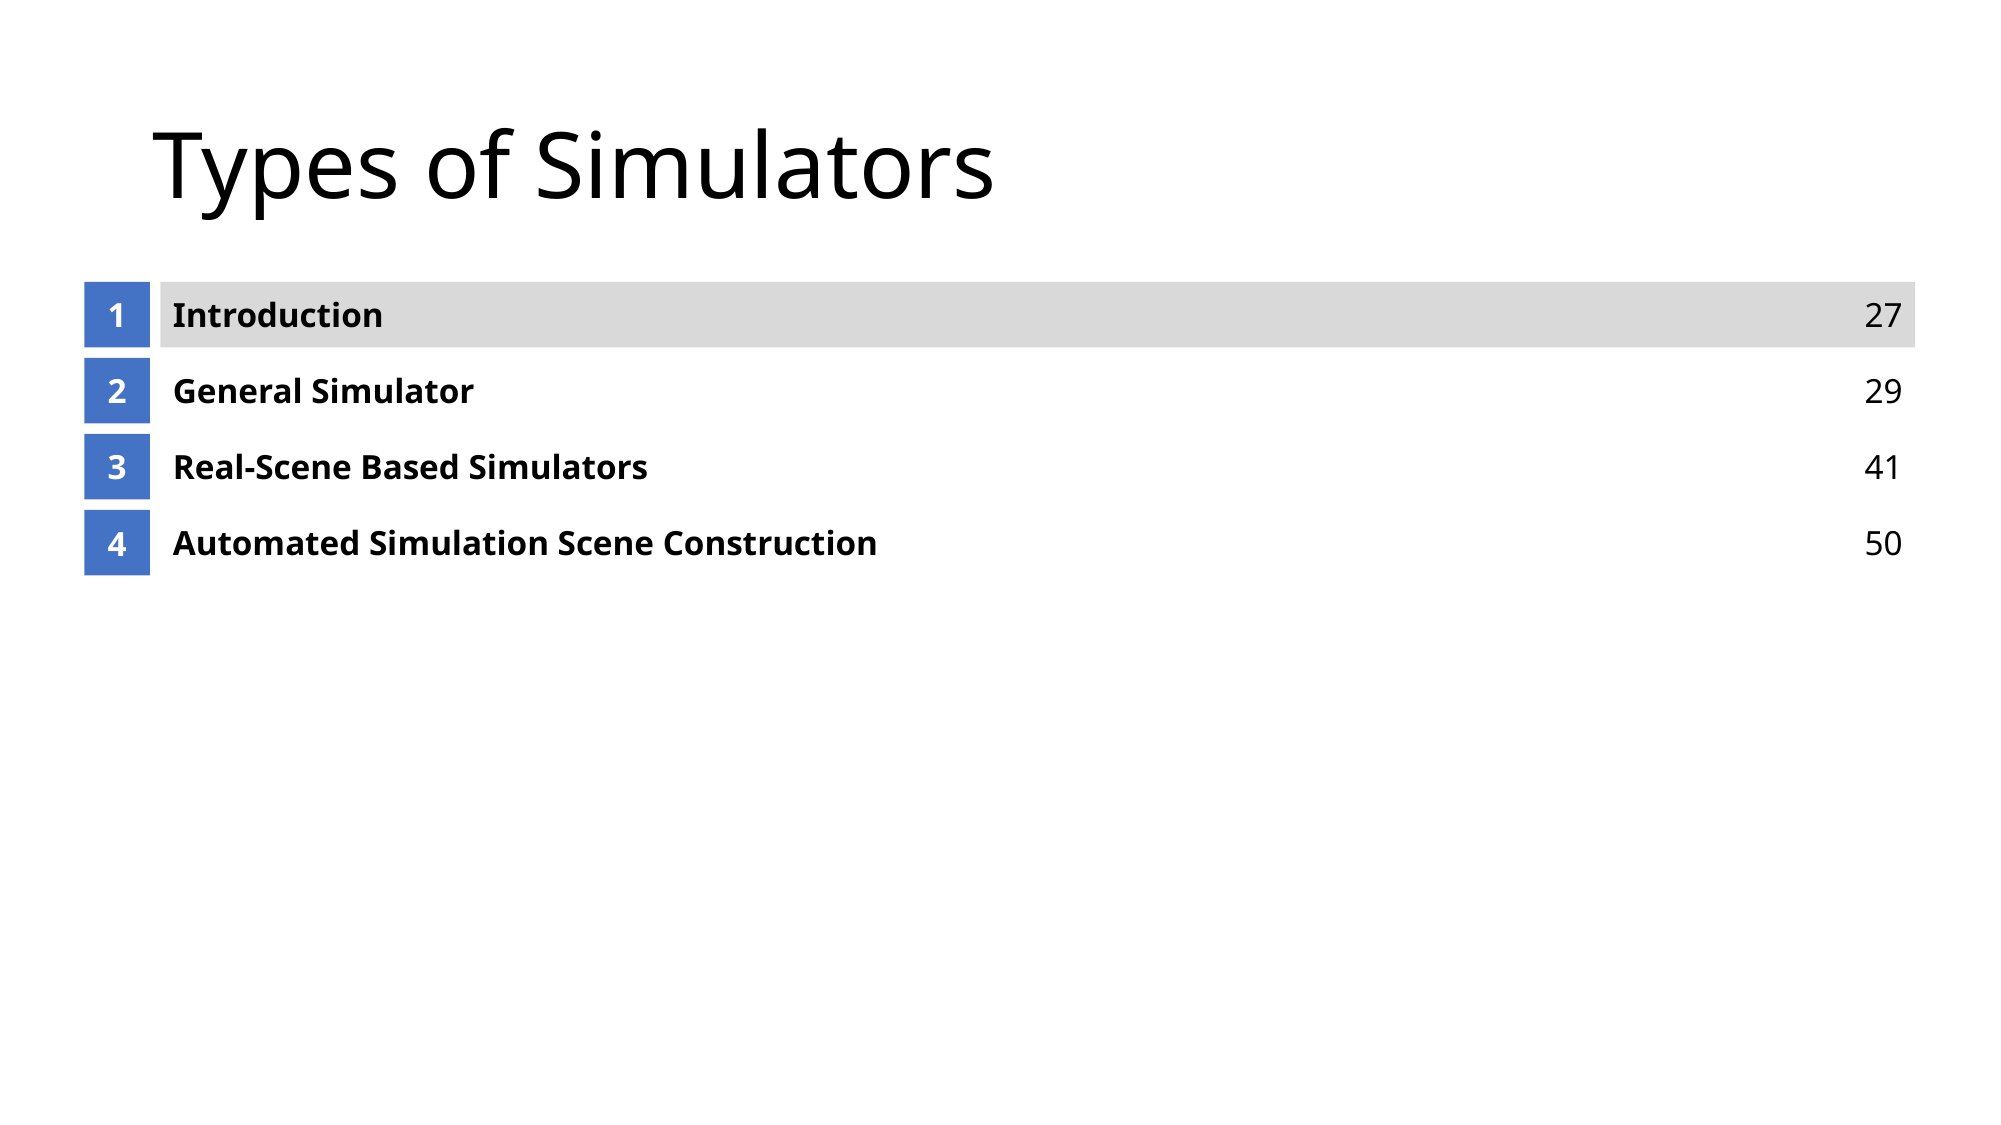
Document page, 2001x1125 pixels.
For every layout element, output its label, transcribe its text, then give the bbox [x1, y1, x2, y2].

text_box 1 [83, 281, 151, 348]
text_box 50 [1884, 509, 1904, 577]
title Types of Simulators [137, 59, 1863, 278]
text_box 41 [1884, 433, 1904, 500]
text_box [822, 281, 1884, 348]
text_box 2 [83, 357, 151, 424]
text_box [1904, 281, 1916, 348]
text_box Real-Scene Based Simulators [159, 433, 822, 500]
text_box 29 [1884, 357, 1904, 424]
text_box 4 [83, 509, 151, 577]
text_box 27 [1884, 281, 1904, 348]
text_box Introduction [159, 281, 822, 348]
text_box Automated Simulation Scene Construction [159, 509, 822, 577]
text_box 3 [83, 433, 151, 500]
text_box General Simulator [159, 357, 822, 424]
